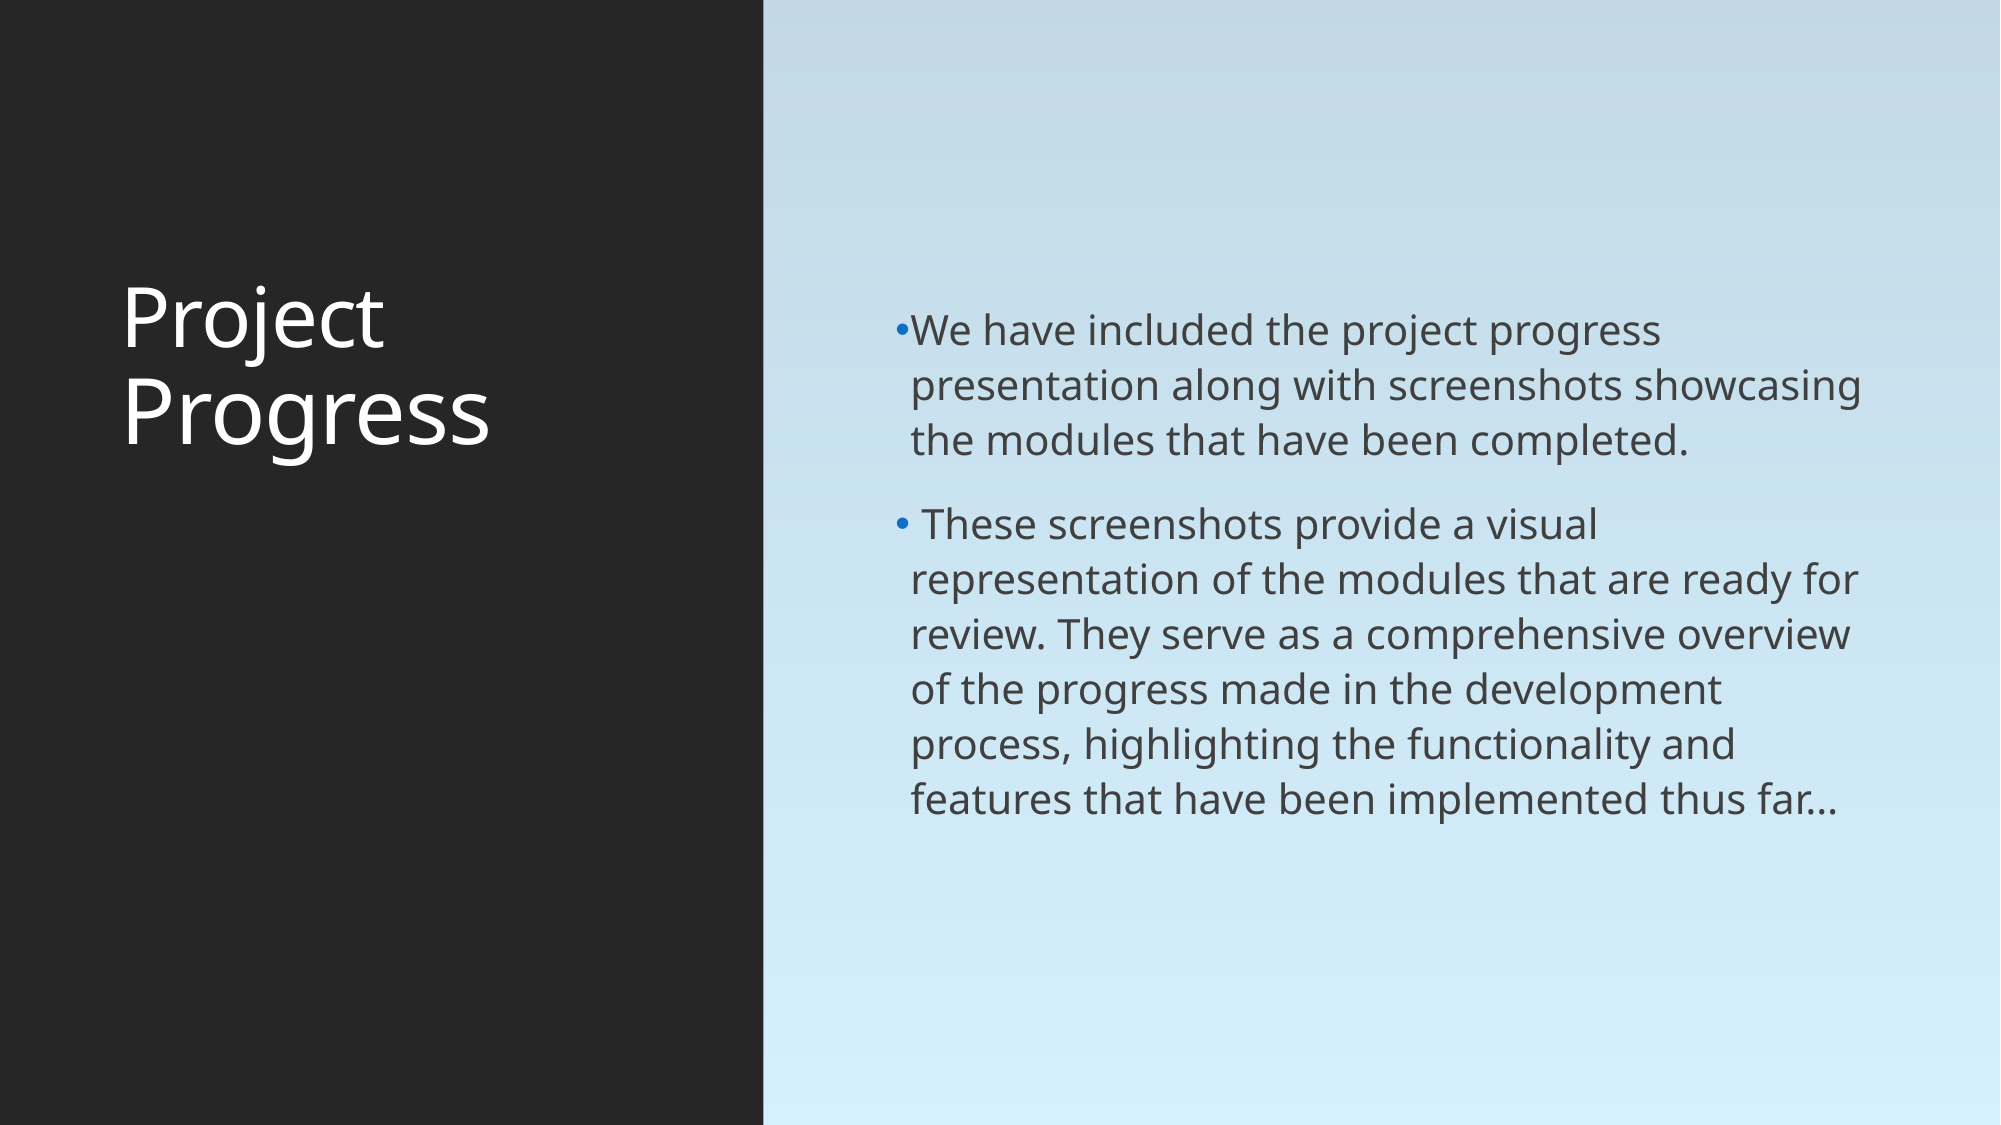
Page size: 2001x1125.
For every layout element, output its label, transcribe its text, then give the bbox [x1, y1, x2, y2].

title Project Progress [105, 128, 683, 473]
list We have included the project progress presentation along with screenshots showcasing the modules that have been completed. These screenshots provide a visual representation of the modules that are ready for review. They serve as a comprehensive overview of the progress made in the development process, highlighting the functionality and features that have been implemented thus far… [895, 133, 1868, 1002]
